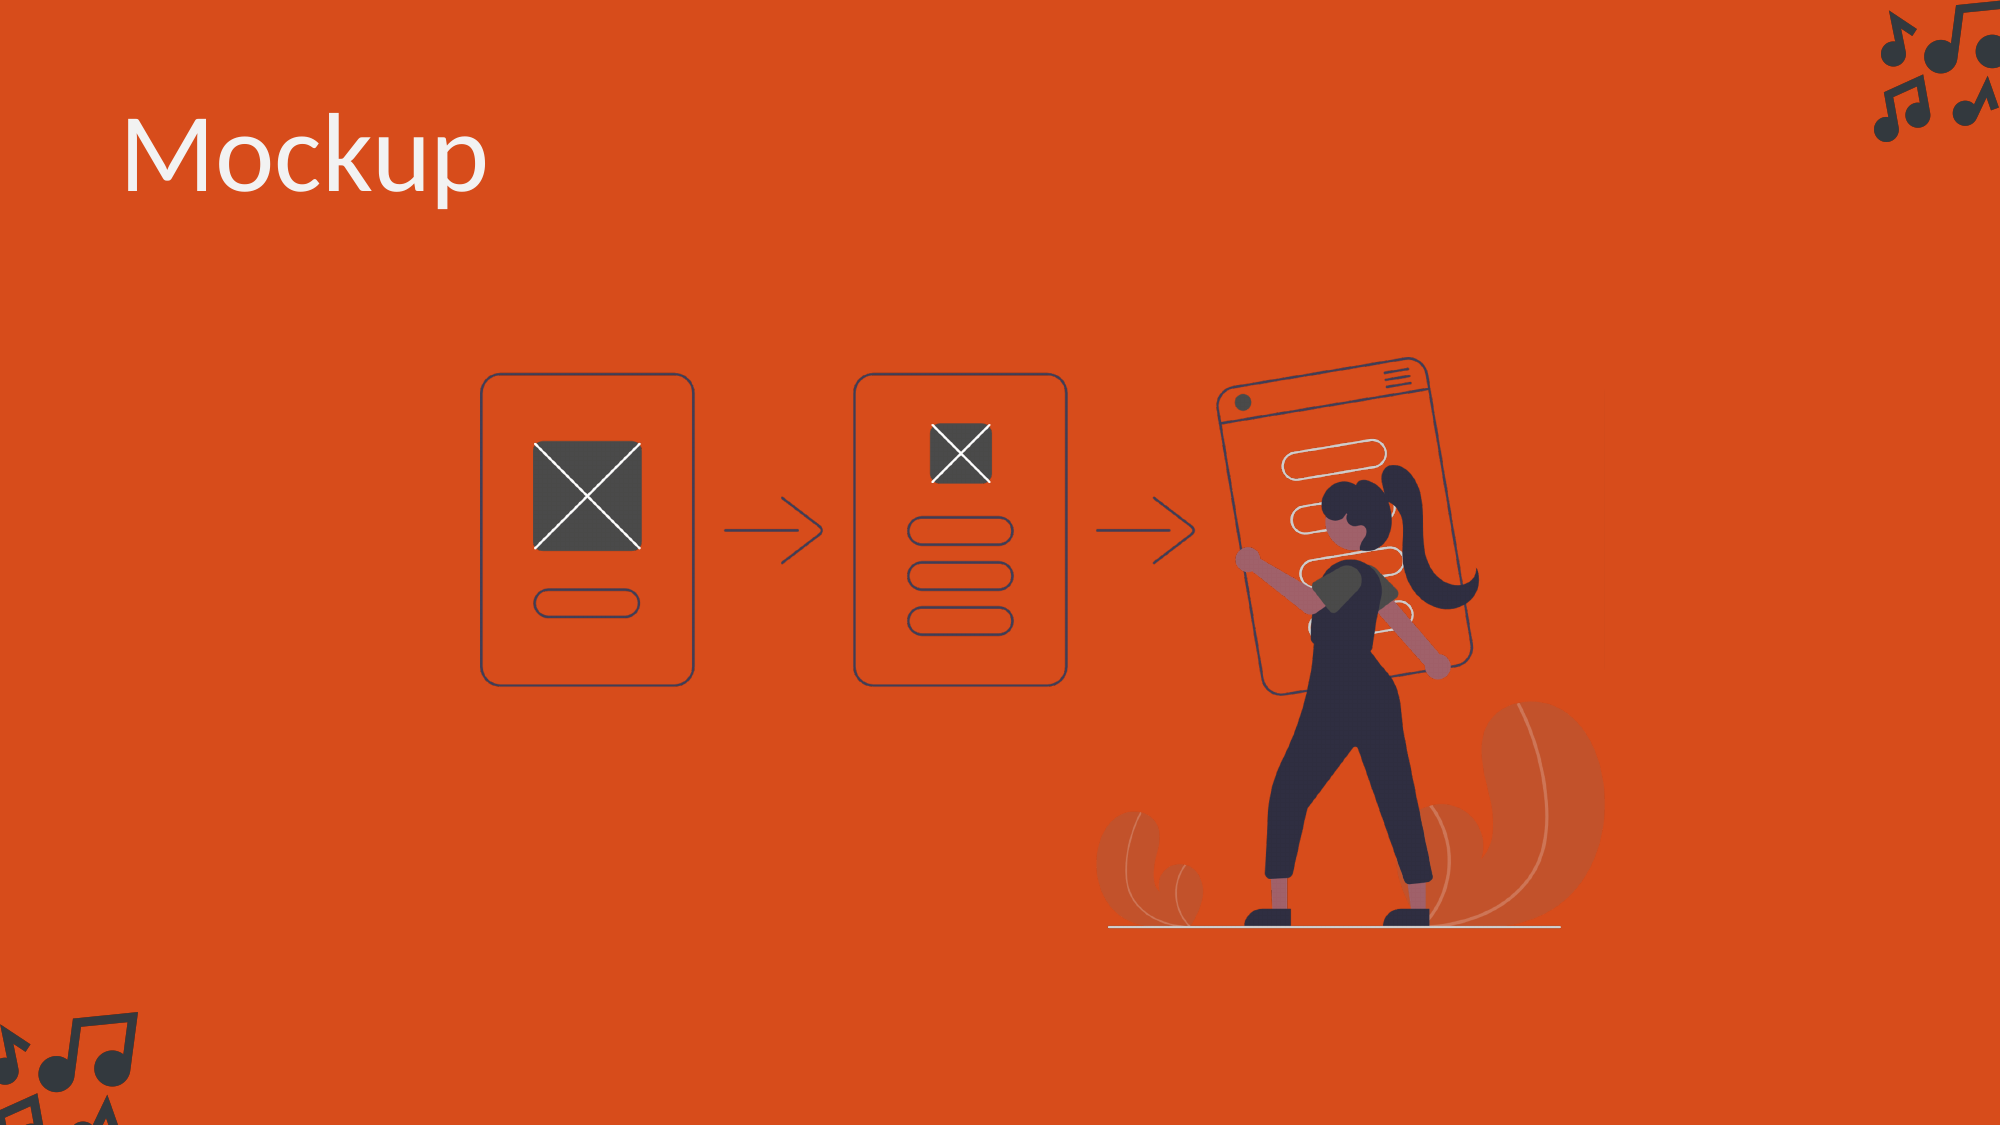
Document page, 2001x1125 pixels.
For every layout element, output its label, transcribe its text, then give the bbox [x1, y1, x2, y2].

text_box Mockup [104, 86, 592, 161]
picture [0, 1012, 138, 1125]
text_box [0, 0, 2000, 1125]
picture [1874, 0, 2000, 142]
picture [480, 357, 1605, 929]
